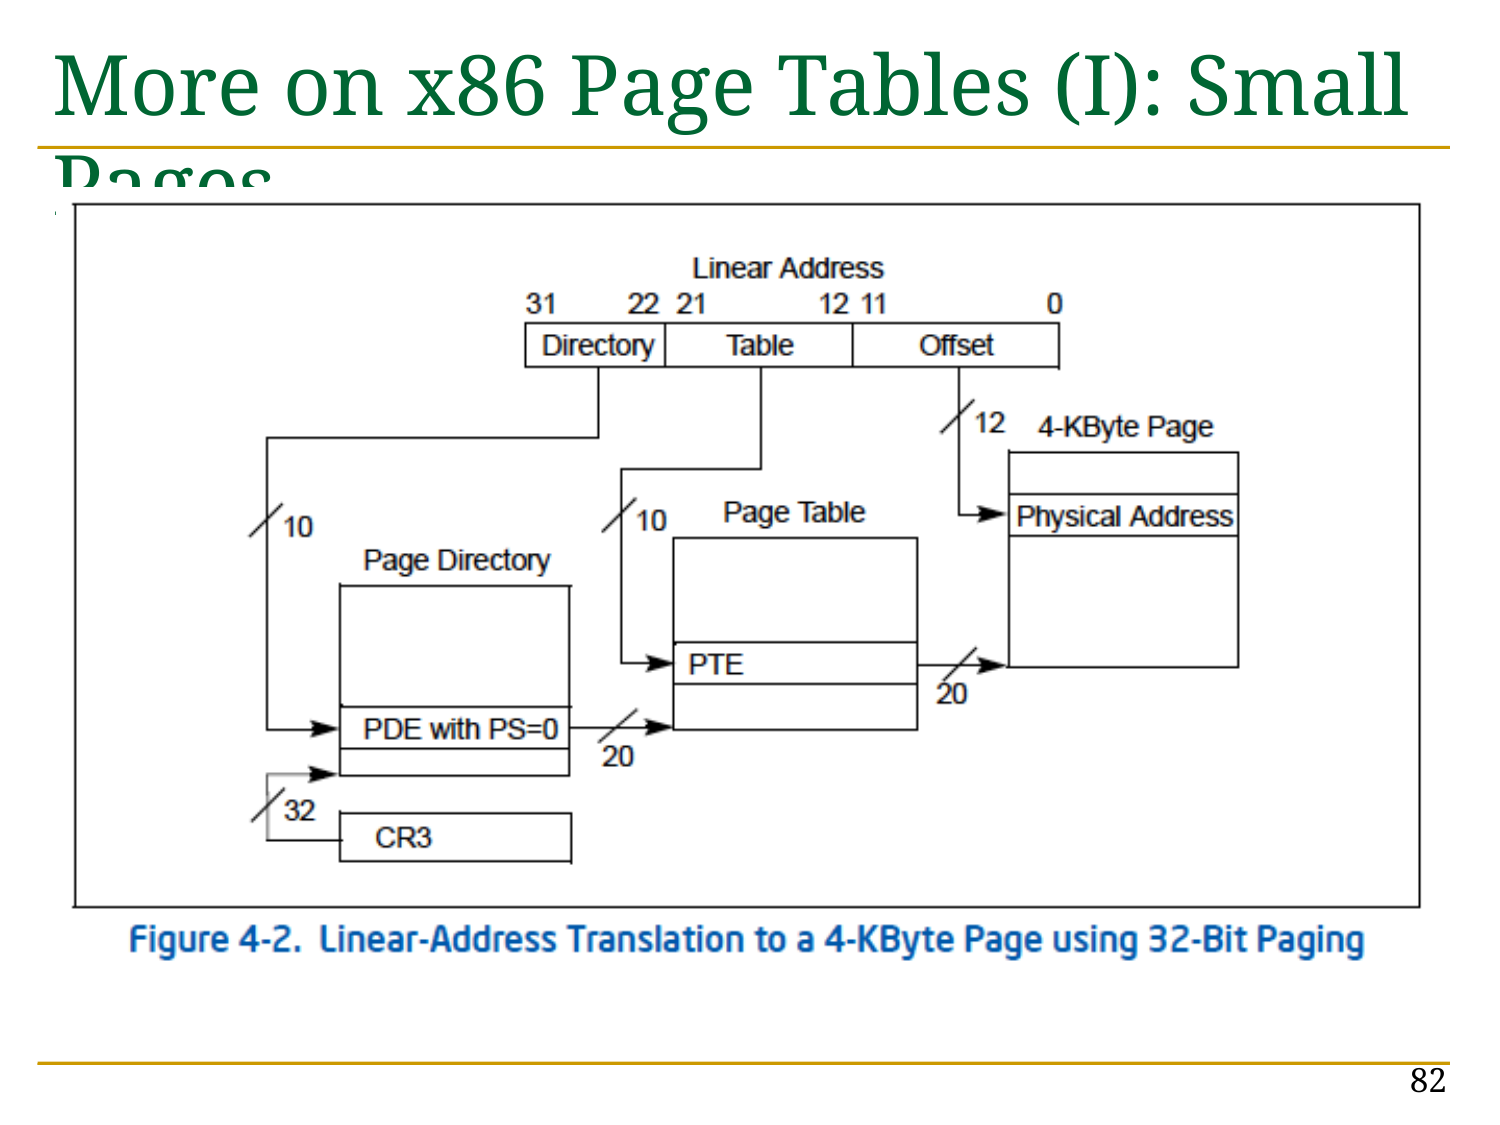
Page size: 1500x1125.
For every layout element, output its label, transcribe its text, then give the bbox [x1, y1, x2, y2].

title More on x86 Page Tables (I): Small Pages [37, 24, 1450, 200]
slide_number 82 [1111, 1036, 1462, 1112]
picture [55, 187, 1442, 988]
